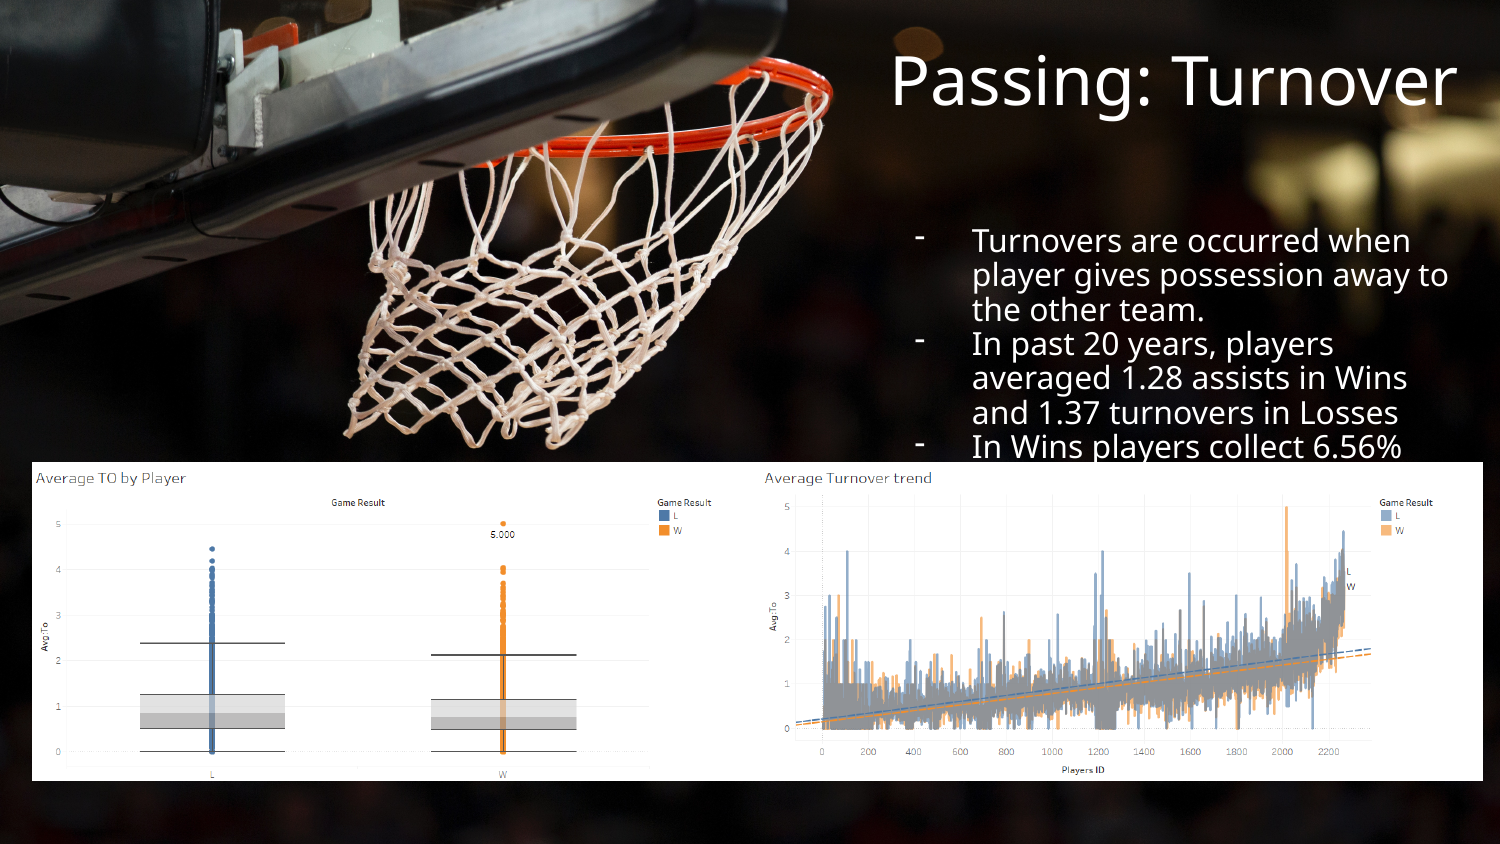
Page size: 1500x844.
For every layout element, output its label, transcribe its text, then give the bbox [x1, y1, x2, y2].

title Passing: Turnover Turnovers are occurred when player gives possession away to the other team. In past 20 years, players averaged 1.28 assists in Wins and 1.37 turnovers in Losses In Wins players collect 6.56% less turnovers [874, 31, 1483, 462]
picture [0, 0, 1500, 844]
